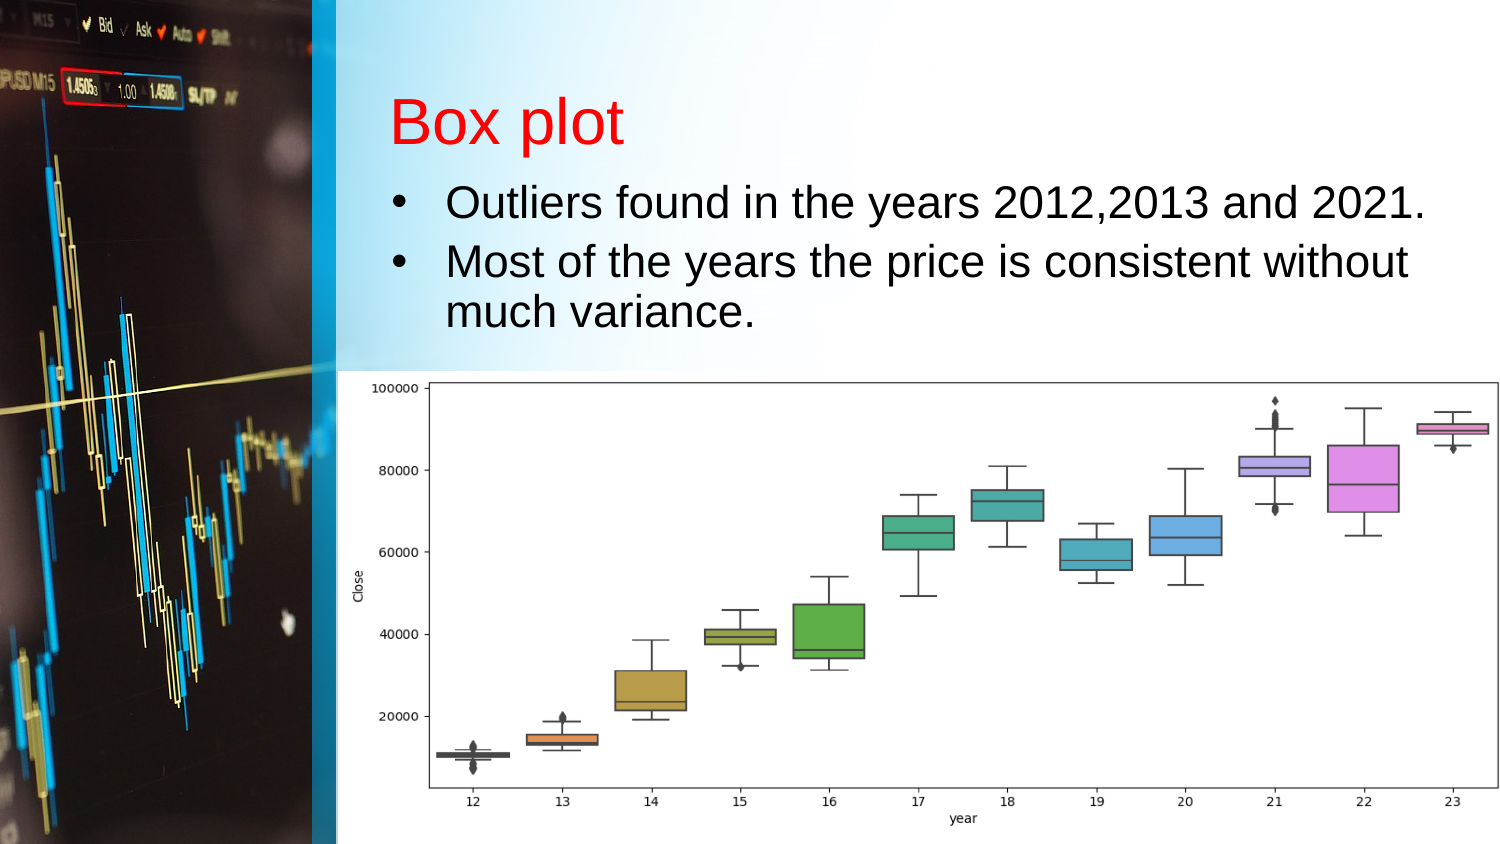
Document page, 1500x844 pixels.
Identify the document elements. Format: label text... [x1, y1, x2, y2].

picture [0, 0, 1500, 844]
list Outliers found in the years 2012,2013 and 2021. Most of the years the price is consistent without much variance. [374, 171, 1452, 370]
title Box plot [374, 71, 1452, 166]
